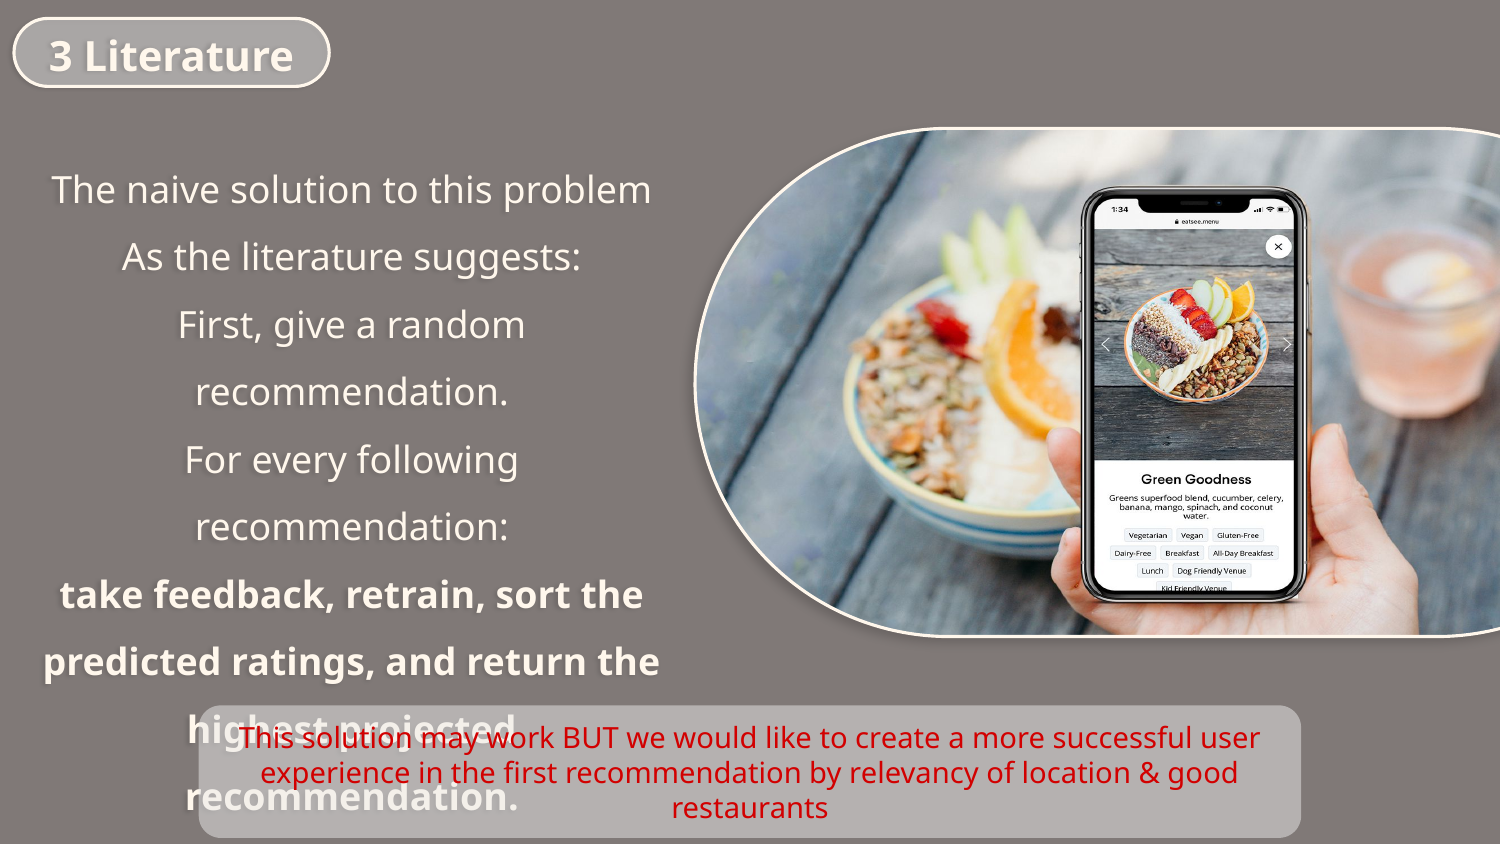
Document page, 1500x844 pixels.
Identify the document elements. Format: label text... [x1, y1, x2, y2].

text_box This solution may work BUT we would like to create a more successful user experience in the first recommendation by relevancy of location & good restaurants [198, 705, 1302, 838]
text_box 3 Literature [8, 14, 335, 107]
picture [694, 128, 1500, 637]
subtitle The naive solution to this problem As the literature suggests: First, give a random recommendation. For every following recommendation: take feedback, retrain, sort the predicted ratings, and return the highest projected recommendation. [8, 128, 692, 637]
